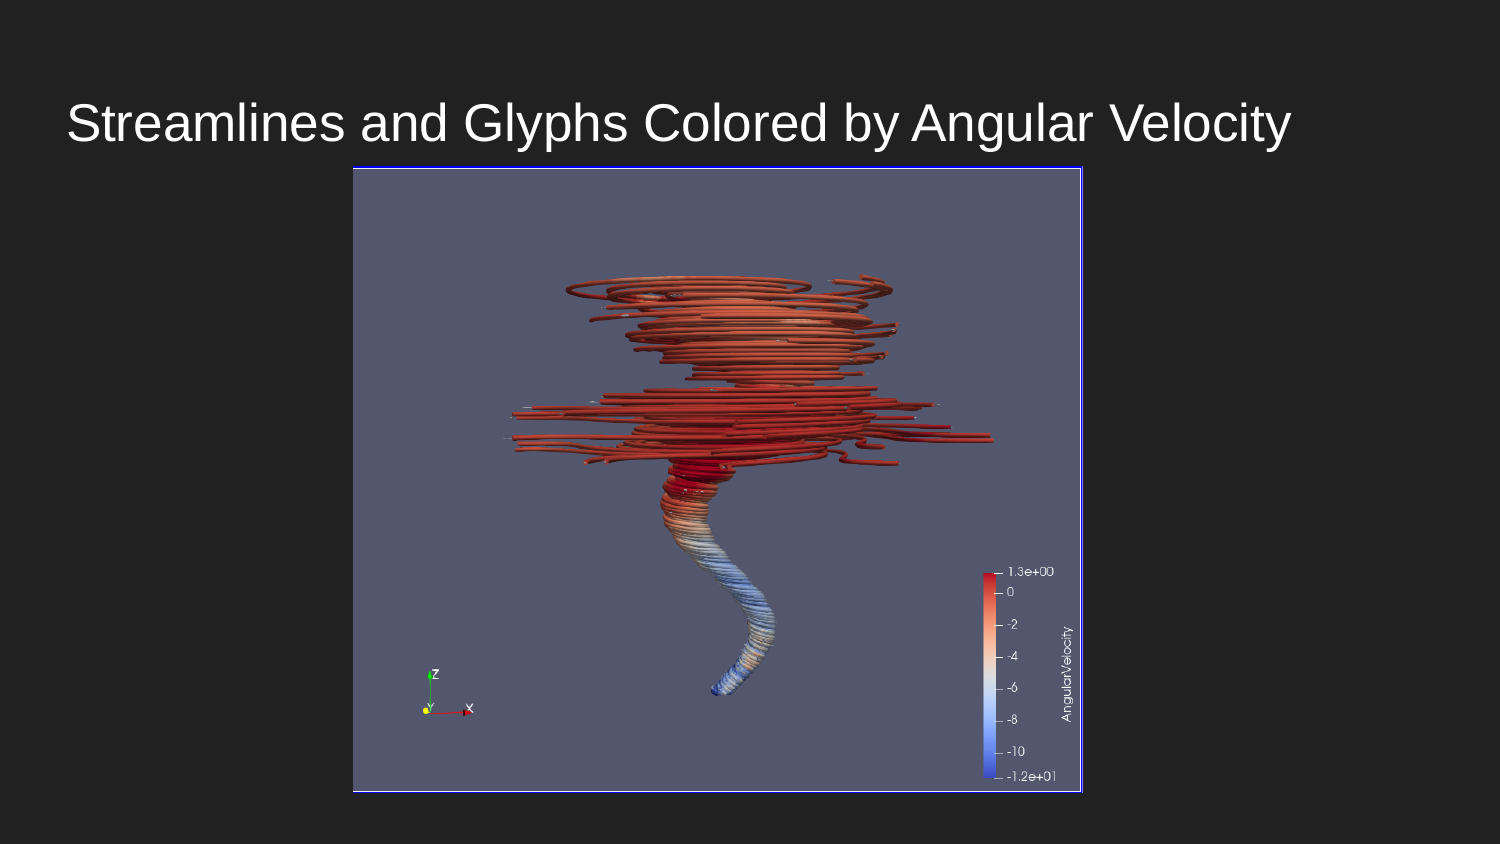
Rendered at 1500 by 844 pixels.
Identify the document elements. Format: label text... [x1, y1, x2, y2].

picture [353, 166, 1084, 793]
title Streamlines and Glyphs Colored by Angular Velocity [51, 72, 1449, 167]
